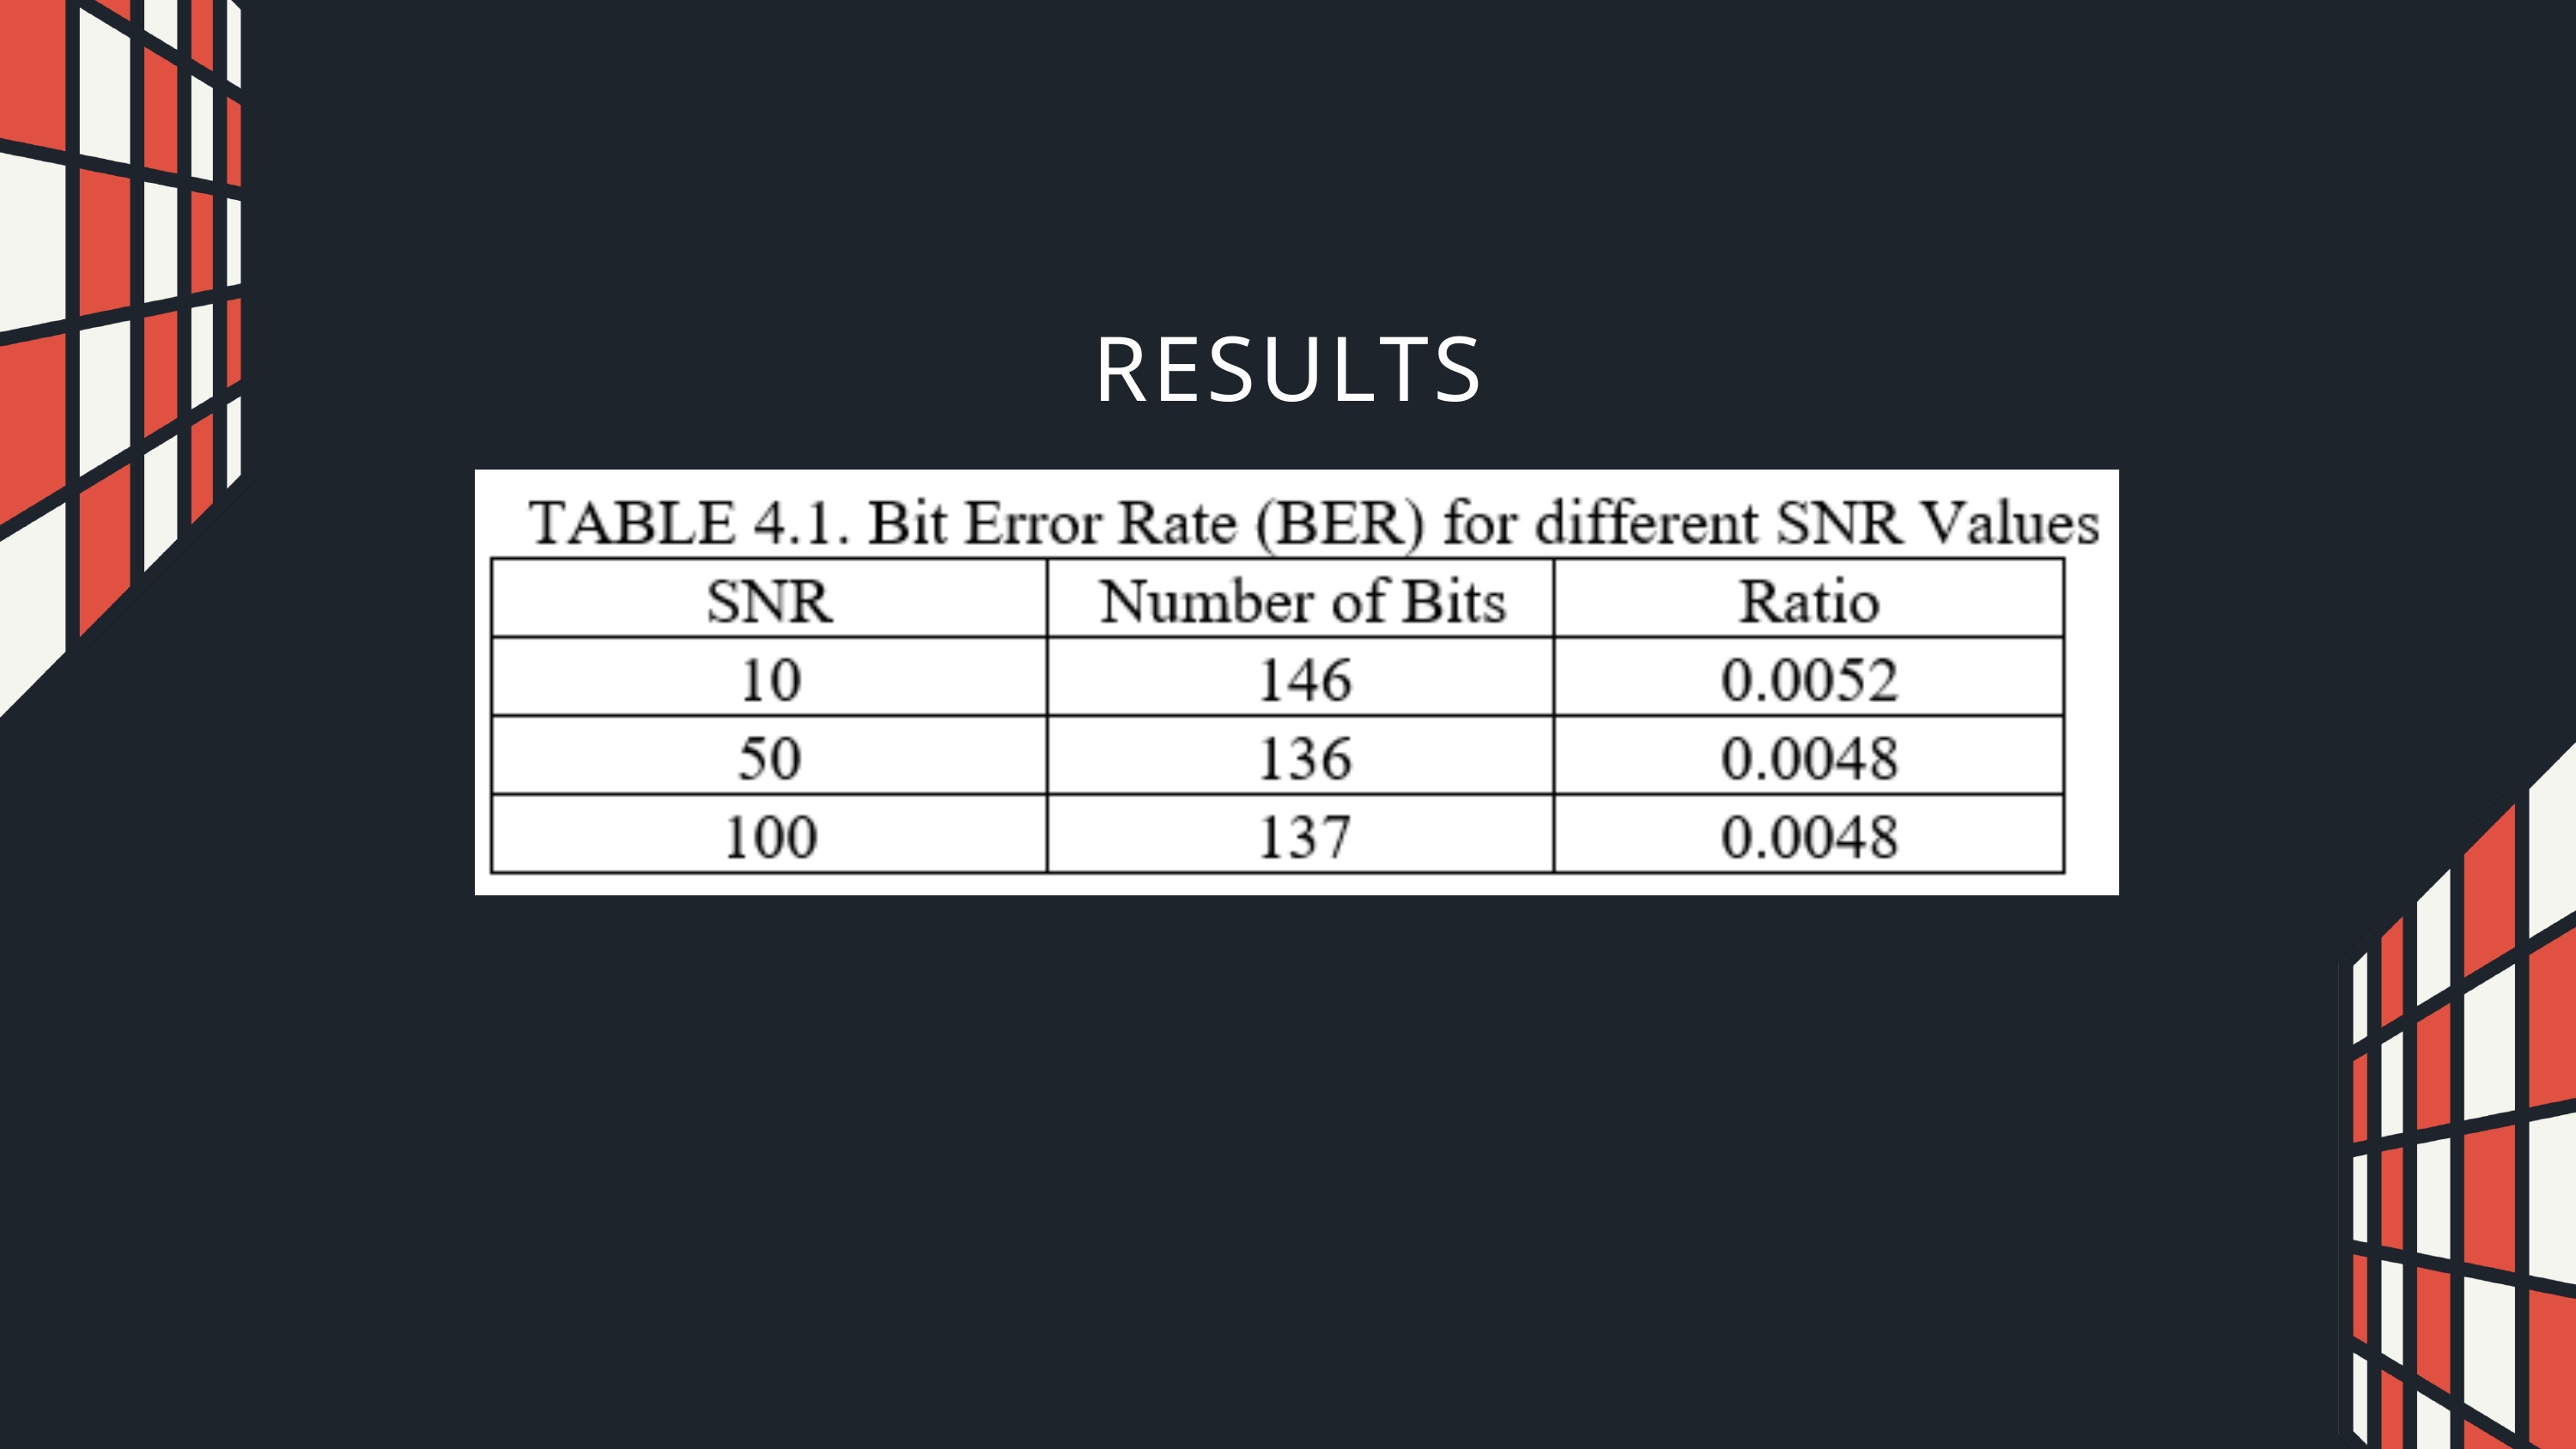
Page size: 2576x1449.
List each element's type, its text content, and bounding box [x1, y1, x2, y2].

picture [474, 470, 2119, 895]
picture [0, 420, 255, 757]
text_box RESULTS [0, 319, 2576, 420]
picture [0, 0, 628, 385]
picture [1965, 684, 2576, 1449]
